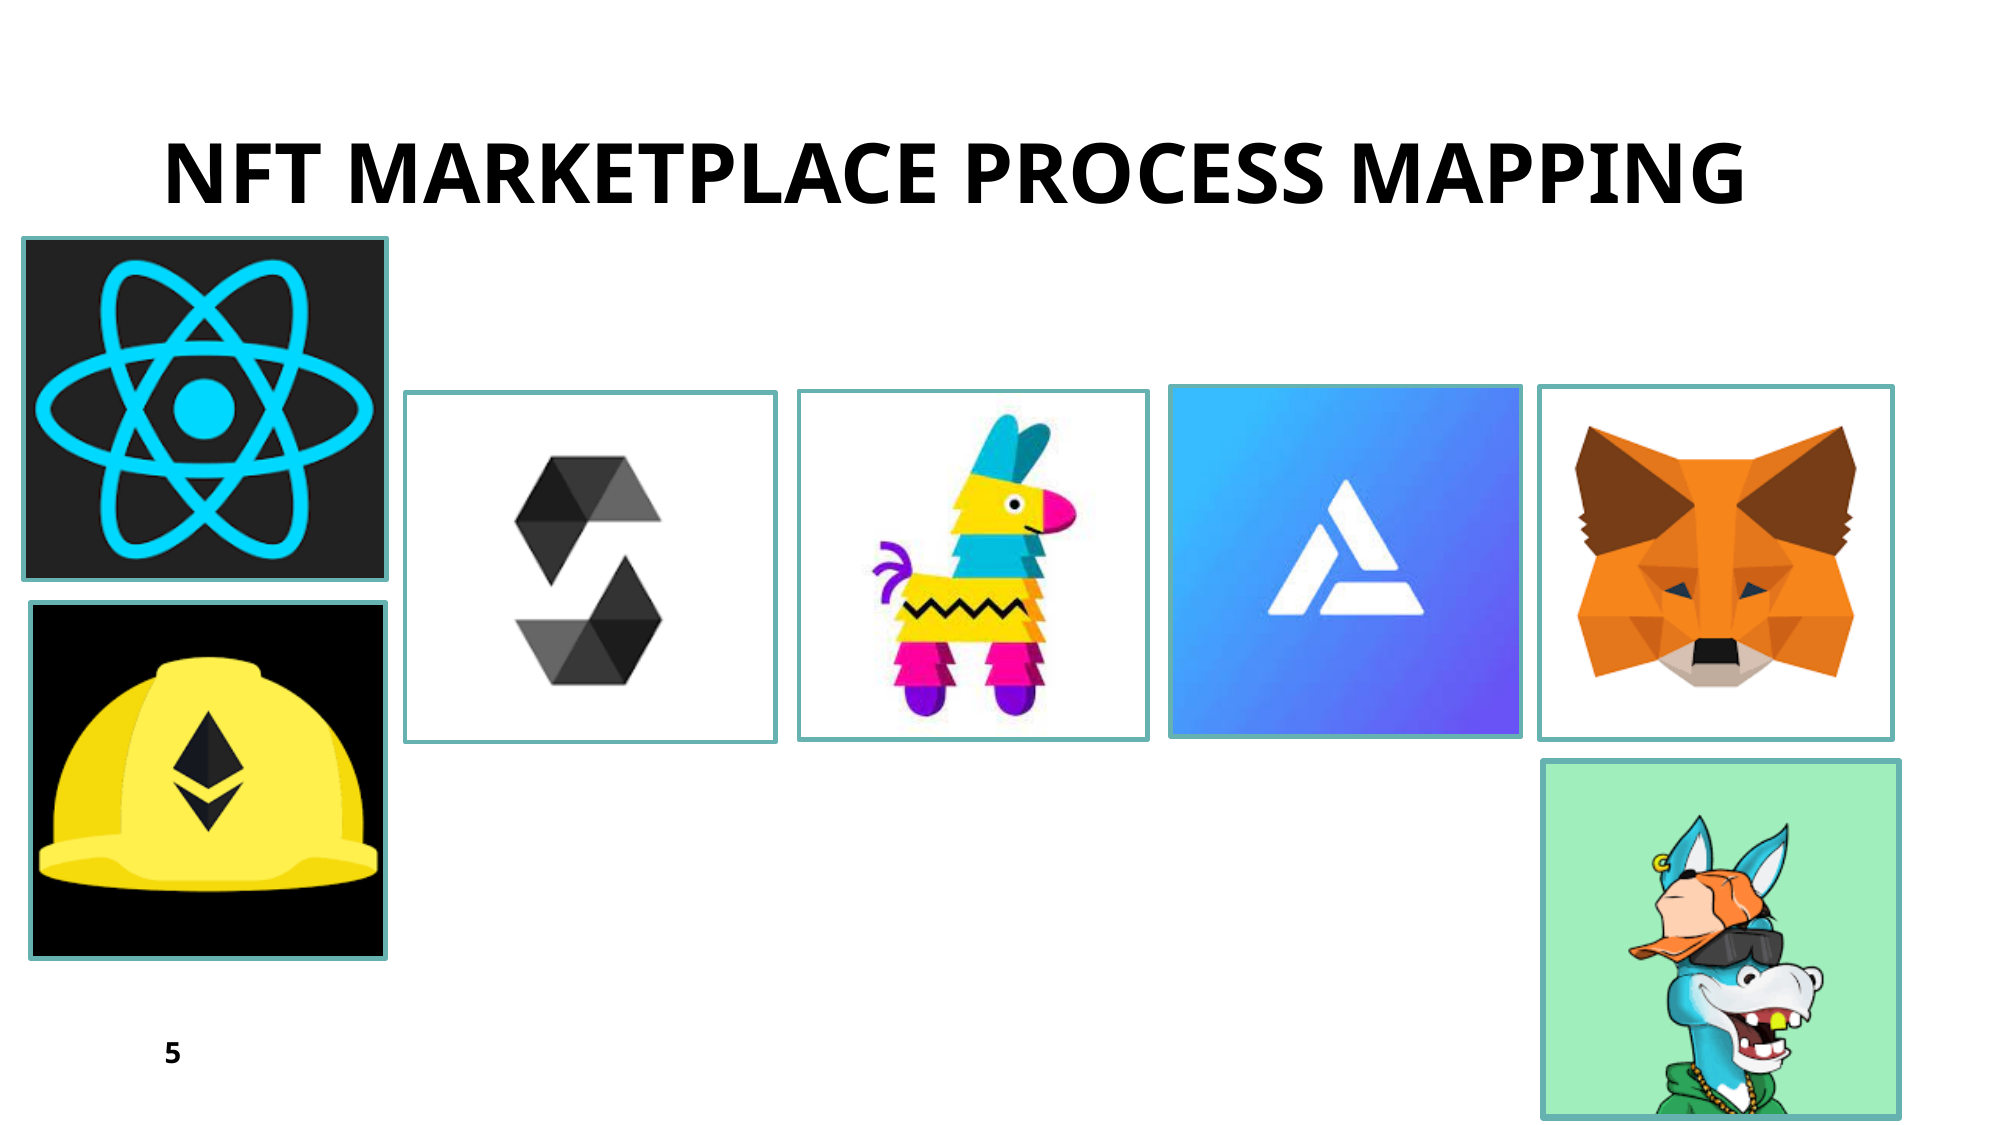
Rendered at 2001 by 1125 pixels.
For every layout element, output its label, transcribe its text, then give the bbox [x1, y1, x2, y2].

picture [1546, 764, 1897, 1115]
picture [407, 395, 774, 740]
picture [32, 604, 384, 957]
title NFT Marketplace PROCESS Mapping [146, 11, 1854, 230]
picture [801, 393, 1146, 738]
picture [1541, 388, 1891, 738]
slide_number 5 [149, 1024, 588, 1085]
picture [25, 240, 385, 578]
picture [1173, 388, 1519, 734]
